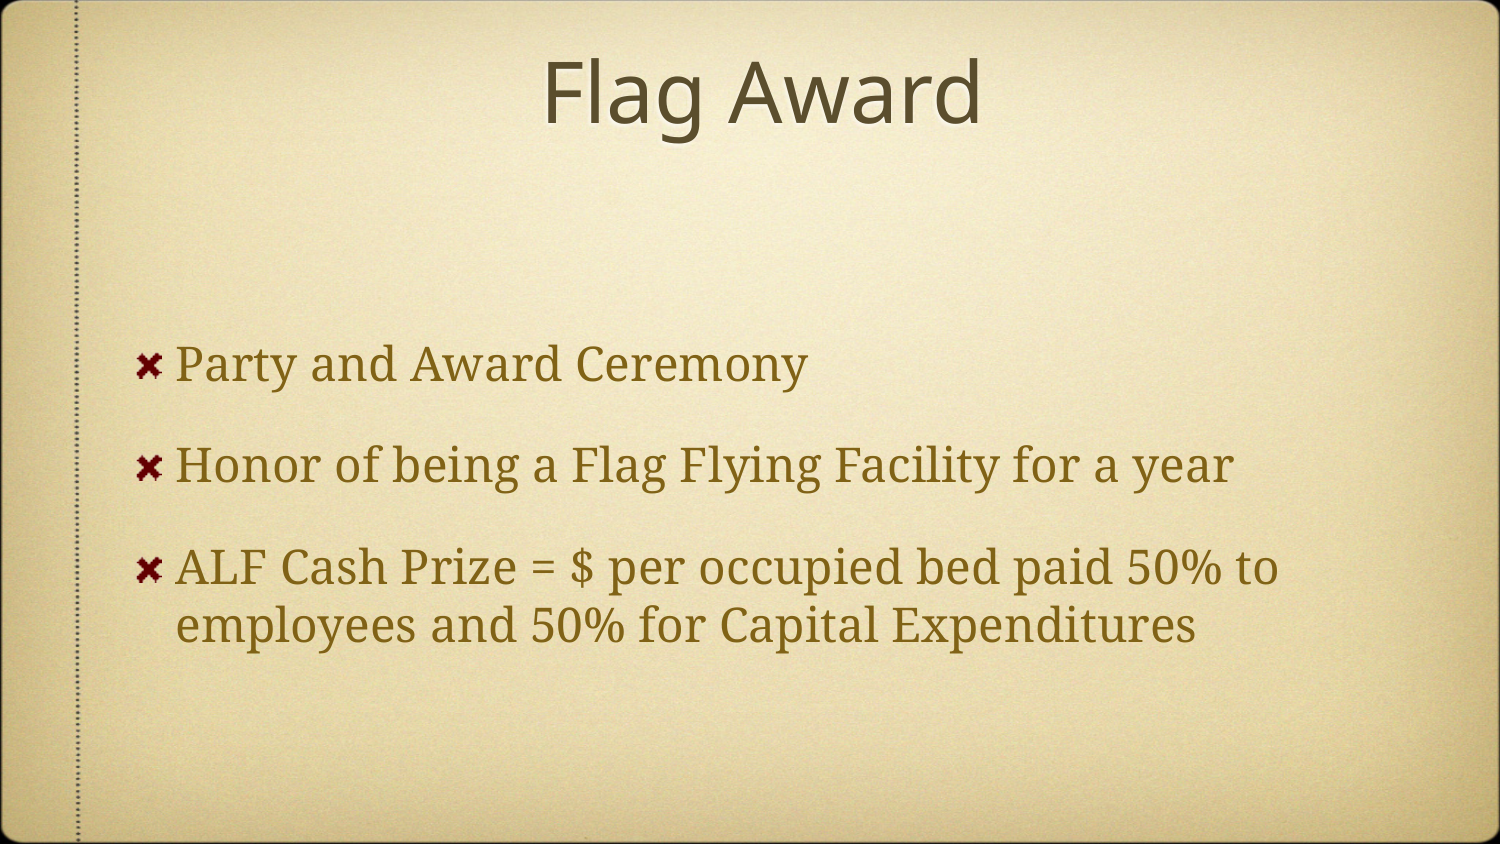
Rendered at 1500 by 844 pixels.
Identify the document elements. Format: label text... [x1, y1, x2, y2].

title Flag Award [50, 37, 1475, 141]
picture [0, 0, 1500, 844]
list Party and Award Ceremony Honor of being a Flag Flying Facility for a year ALF Cash Prize = $ per occupied bed paid 50% to employees and 50% for Capital Expenditures [87, 265, 1471, 822]
